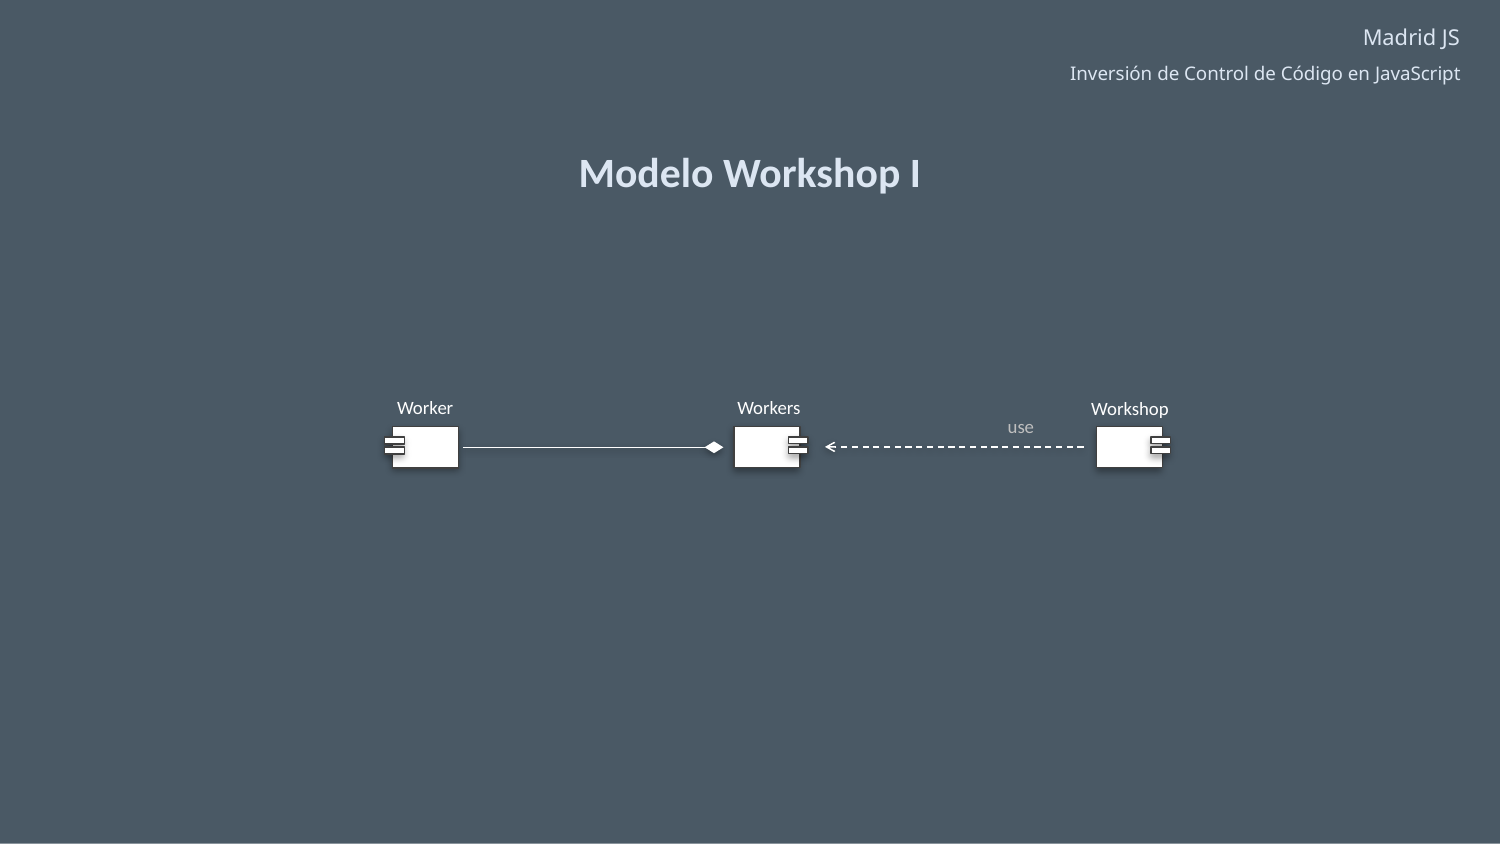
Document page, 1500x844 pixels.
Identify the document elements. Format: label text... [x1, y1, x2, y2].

text_box Worker [378, 396, 472, 423]
text_box use [964, 414, 1077, 442]
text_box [733, 426, 809, 468]
text_box [705, 440, 725, 450]
text_box Workers [712, 396, 825, 423]
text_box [1096, 426, 1171, 468]
text_box Workshop [1073, 396, 1186, 424]
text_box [384, 426, 459, 469]
text_box Modelo Workshop I [563, 138, 937, 204]
